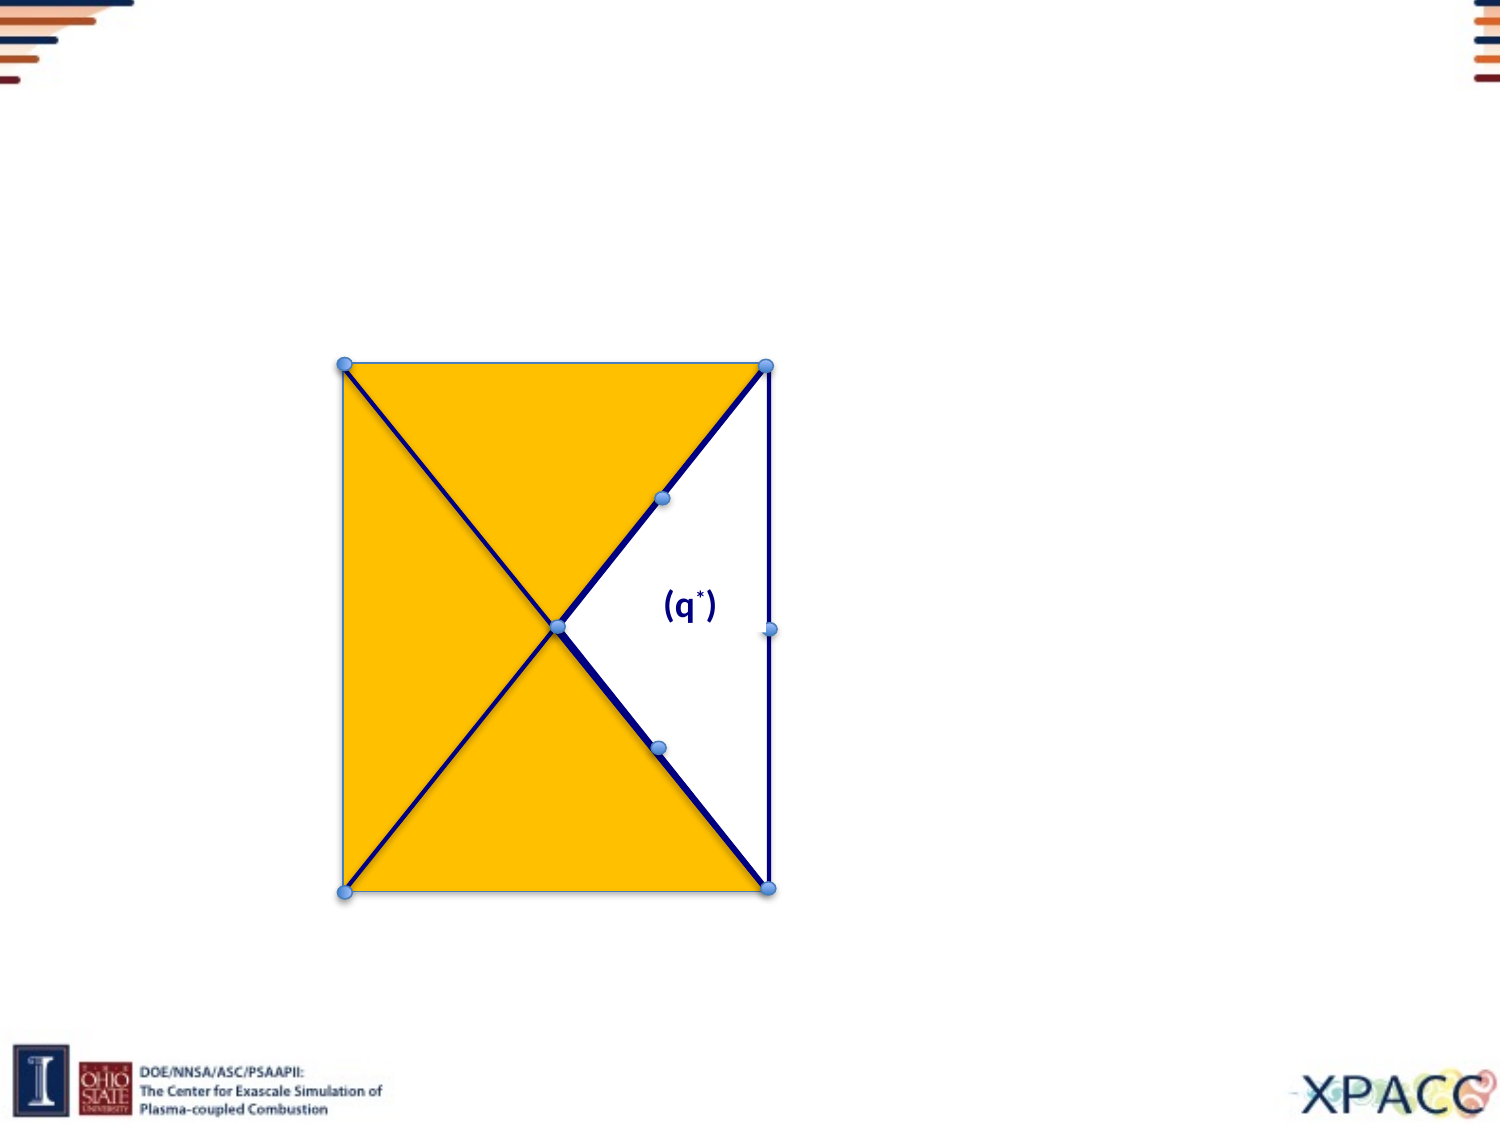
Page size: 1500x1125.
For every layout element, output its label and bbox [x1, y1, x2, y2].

picture [0, 0, 1500, 1125]
text_box [336, 357, 778, 900]
